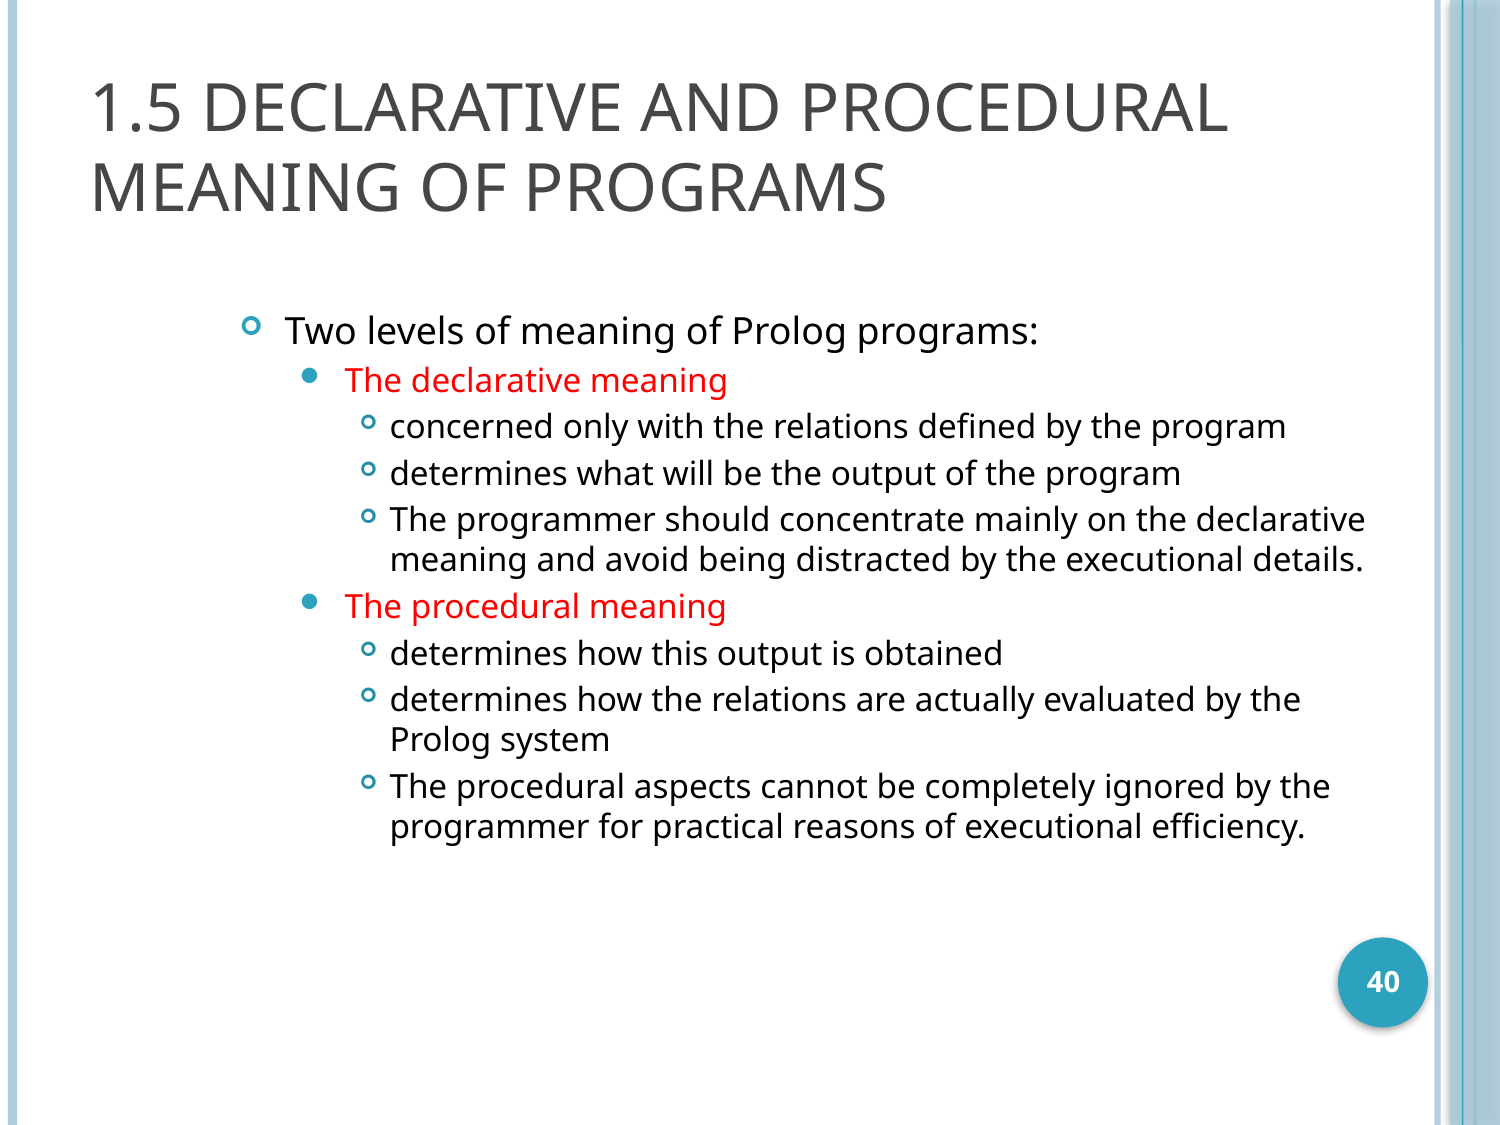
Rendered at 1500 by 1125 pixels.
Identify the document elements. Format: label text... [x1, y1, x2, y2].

title 1.5 Declarative and procedural meaning of programs [75, 45, 1300, 233]
list Two levels of meaning of Prolog programs: The declarative meaning concerned only with the relations defined by the program determines what will be the output of the program The programmer should concentrate mainly on the declarative meaning and avoid being distracted by the executional details. The procedural meaning determines how this output is obtained determines how the relations are actually evaluated by the Prolog system The procedural aspects cannot be completely ignored by the programmer for practical reasons of executional efficiency. [224, 299, 1425, 1059]
slide_number 40 [1333, 940, 1434, 1027]
